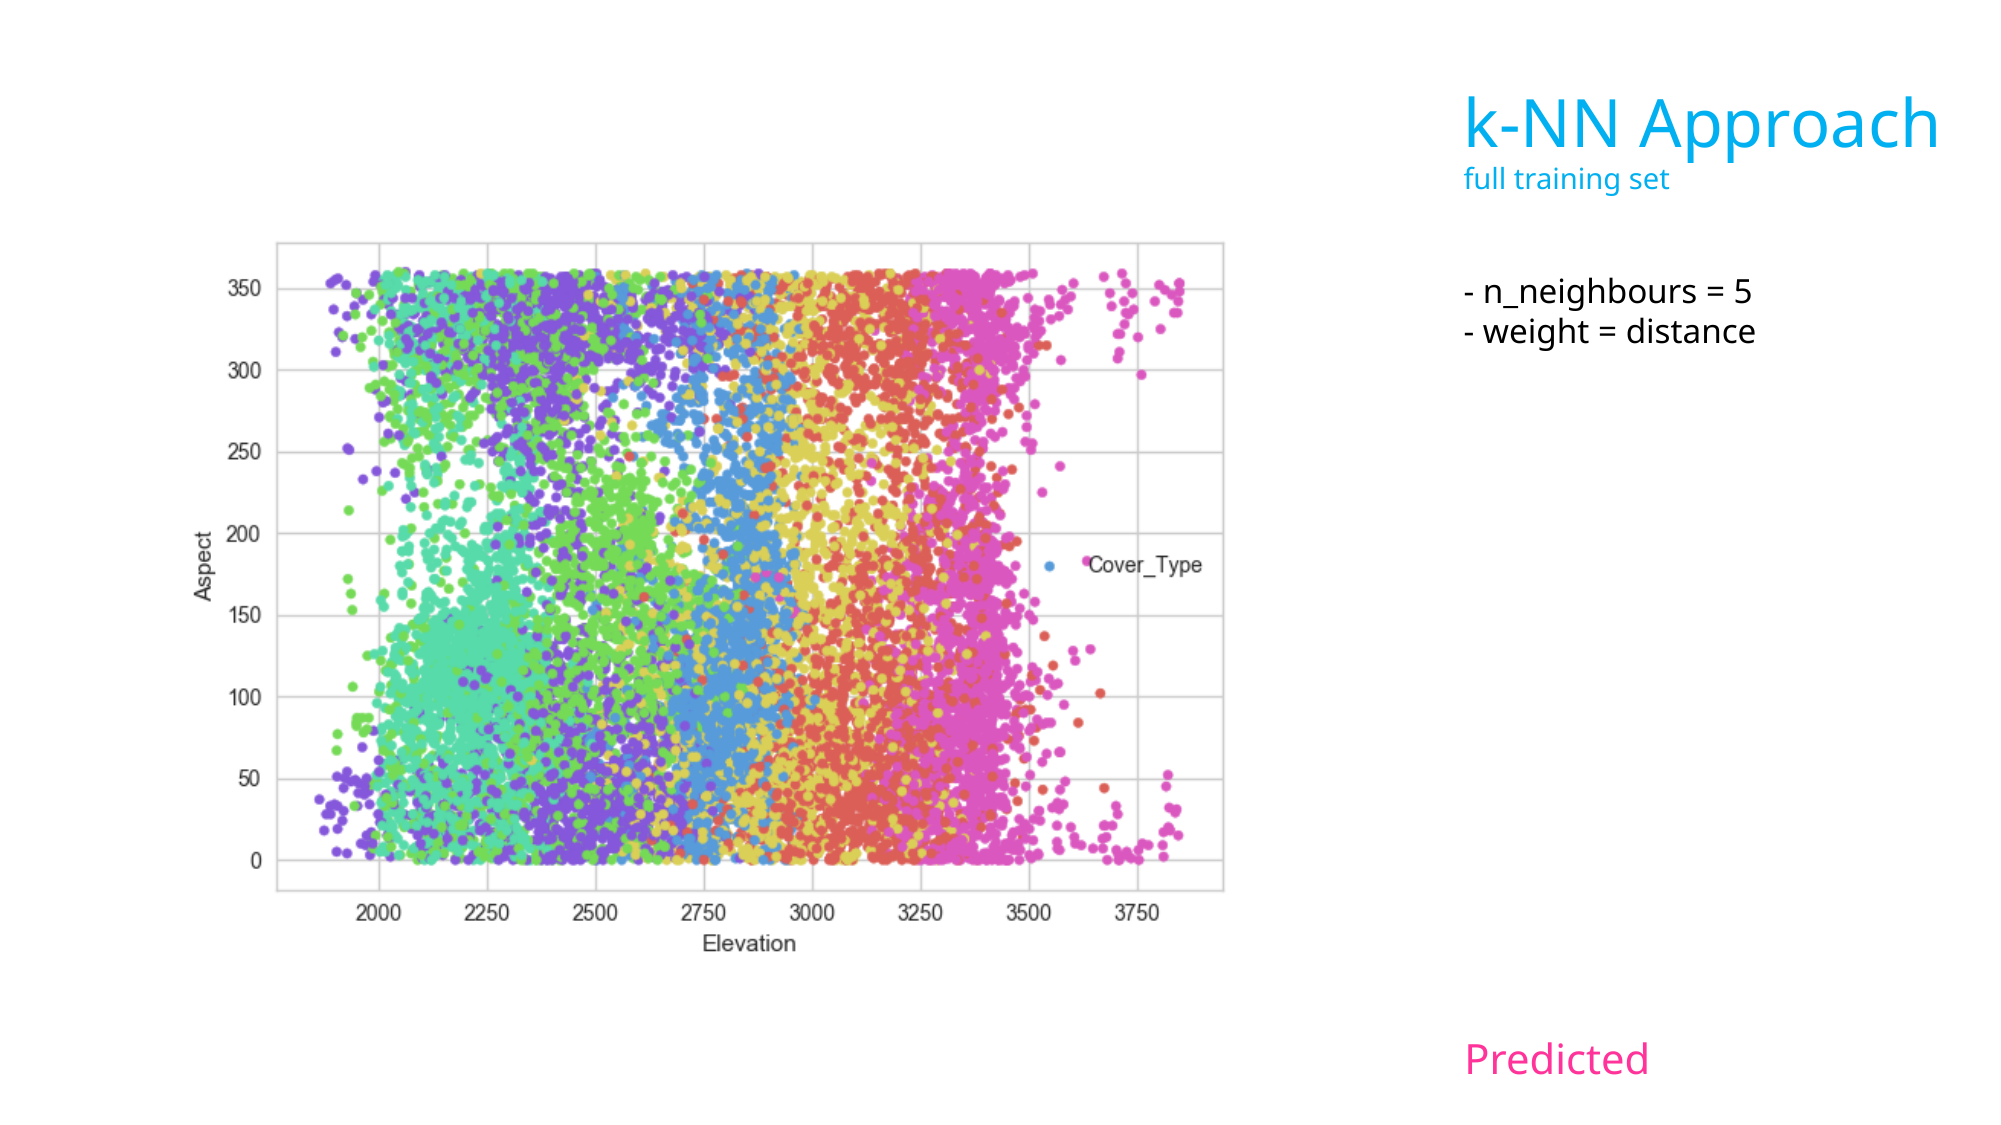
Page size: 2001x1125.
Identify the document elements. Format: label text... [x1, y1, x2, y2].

text_box k-NN Approach full training set [1448, 72, 1973, 238]
text_box Predicted [1449, 1025, 1974, 1106]
text_box - n_neighbours = 5 - weight = distance [1448, 263, 1972, 946]
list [123, 142, 1345, 982]
